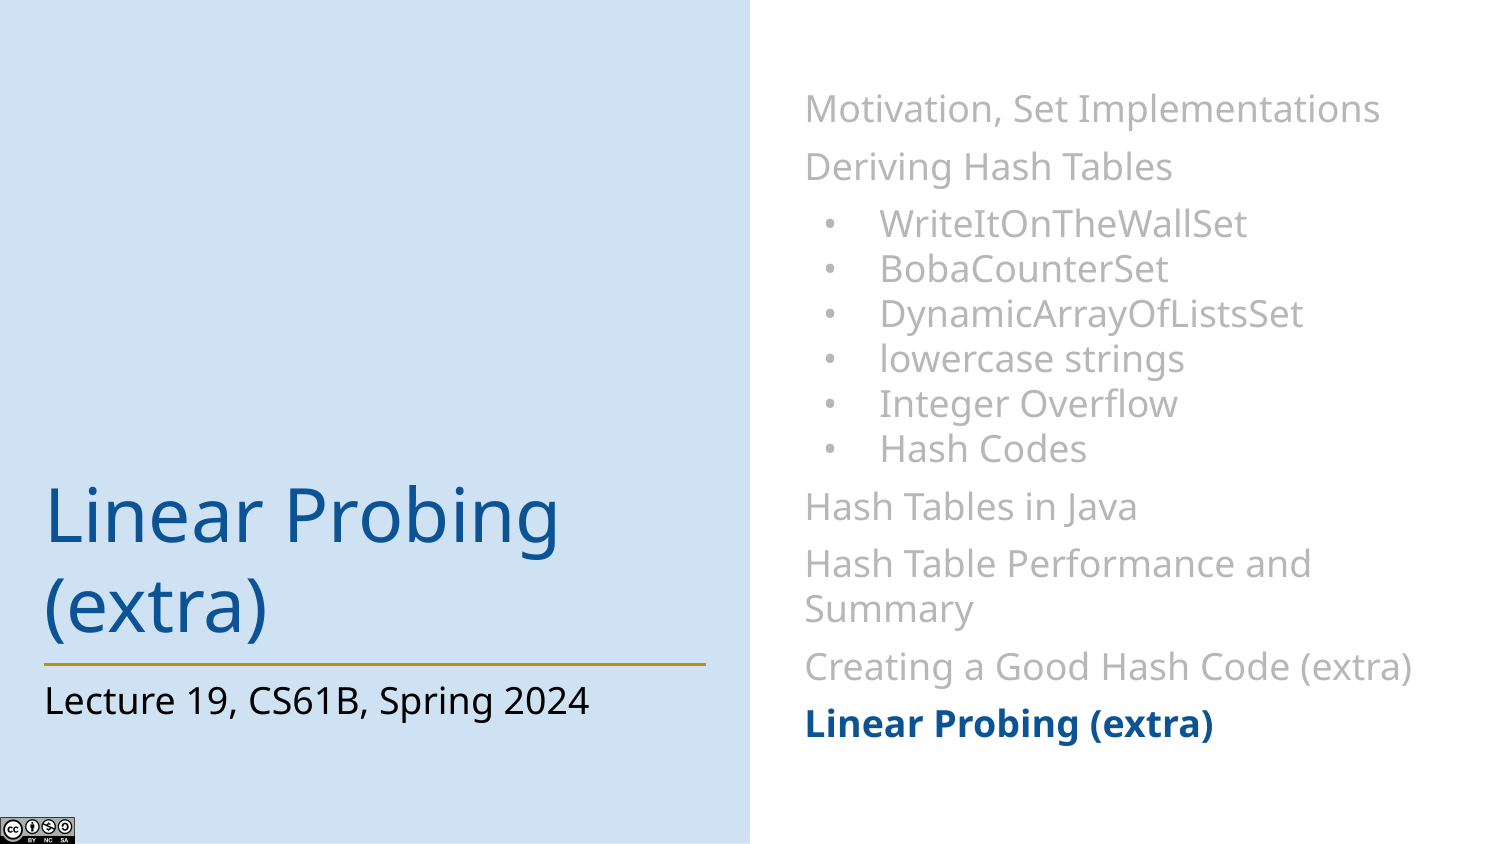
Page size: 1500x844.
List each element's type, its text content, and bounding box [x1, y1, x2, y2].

title Linear Probing (extra) [29, 328, 790, 663]
subtitle Lecture 19, CS61B, Spring 2024 [29, 667, 712, 732]
list Motivation, Set Implementations Deriving Hash Tables WriteItOnTheWallSet BobaCounterSet DynamicArrayOfListsSet lowercase strings Integer Overflow Hash Codes Hash Tables in Java Hash Table Performance and Summary Creating a Good Hash Code (extra) Linear Probing (extra) [789, 65, 1446, 765]
picture [0, 817, 75, 844]
